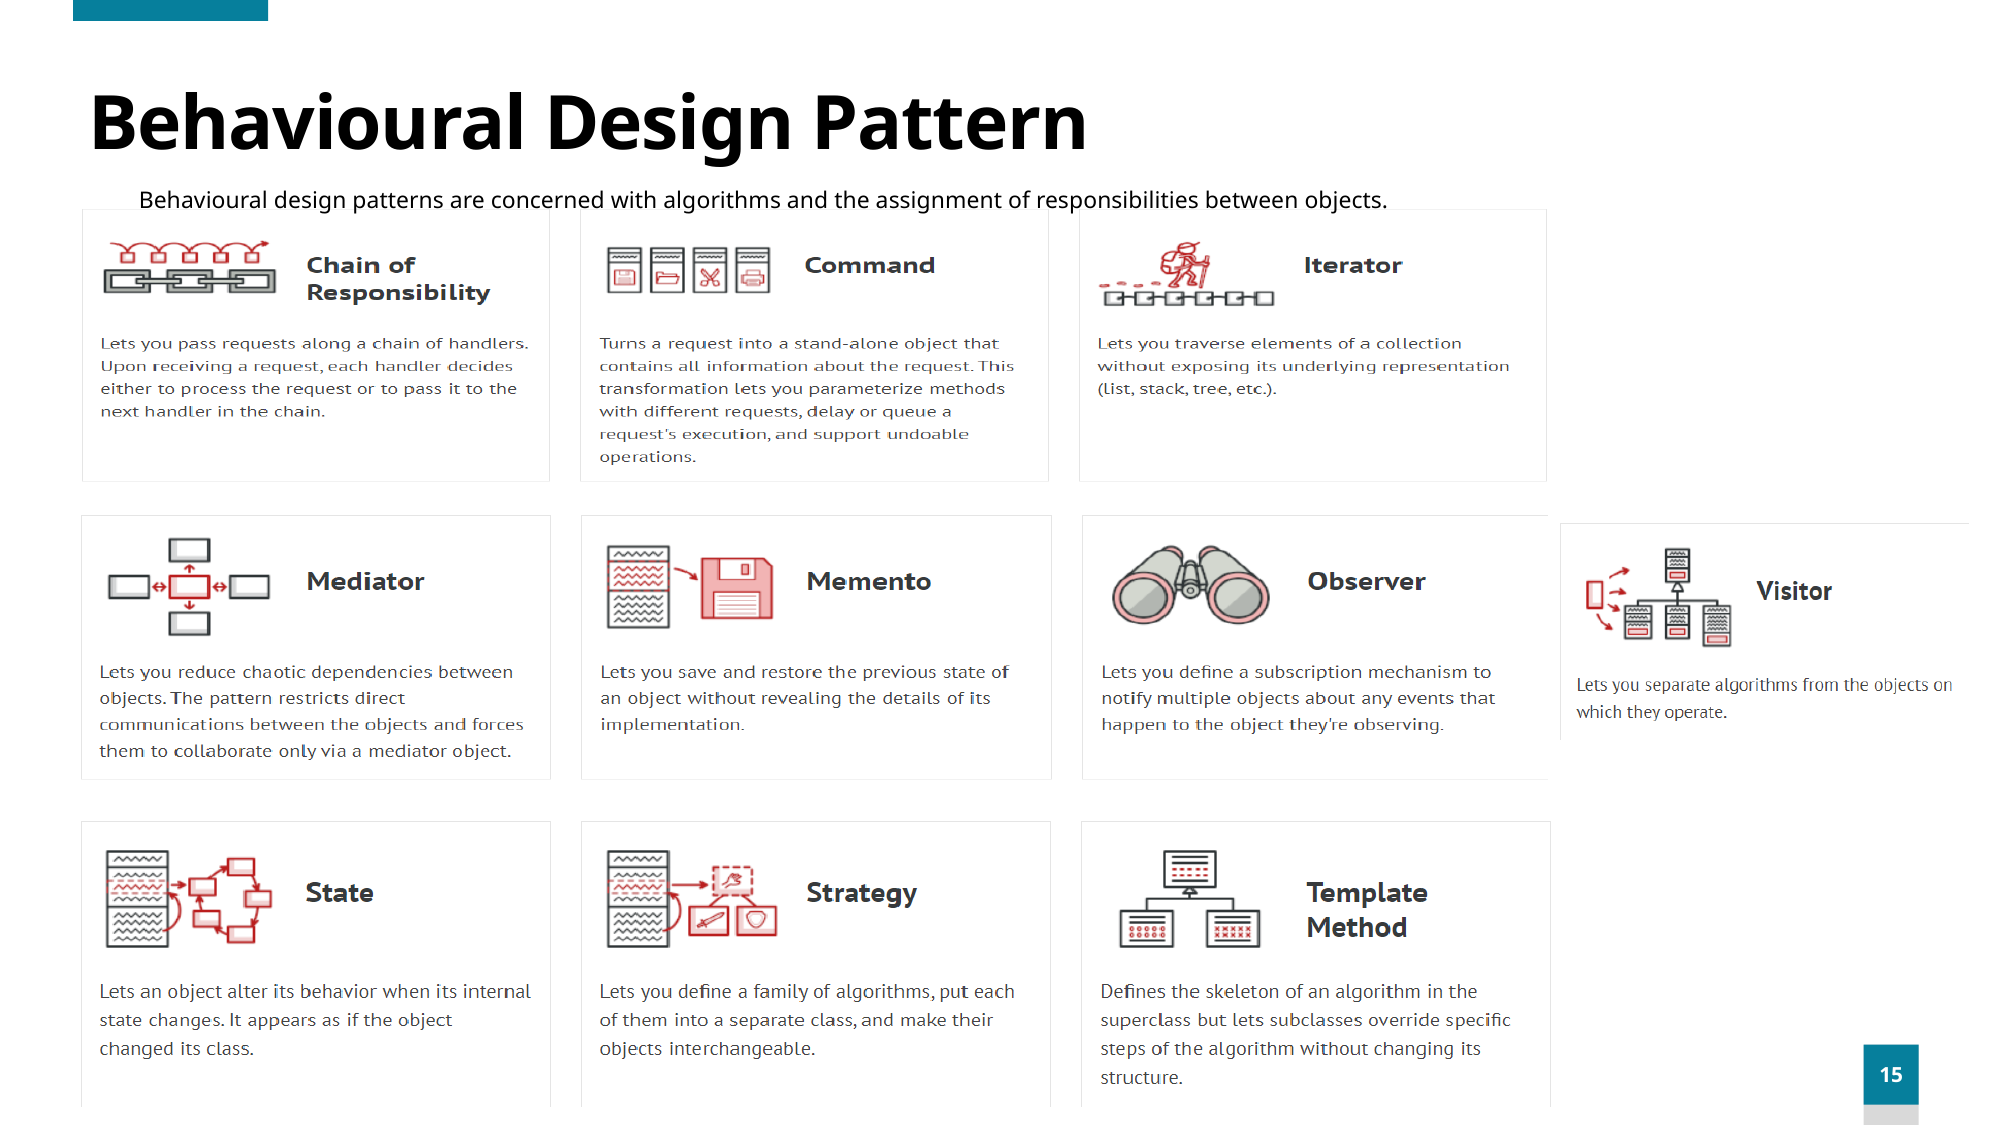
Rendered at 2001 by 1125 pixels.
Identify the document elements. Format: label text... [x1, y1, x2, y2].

text_box Behavioural design patterns are concerned with algorithms and the assignment of responsibilities between objects. [124, 178, 1405, 206]
title Behavioural Design Pattern [73, 71, 1907, 179]
picture [81, 515, 1548, 780]
picture [82, 206, 1549, 482]
picture [81, 814, 1553, 1107]
picture [1554, 517, 1969, 740]
